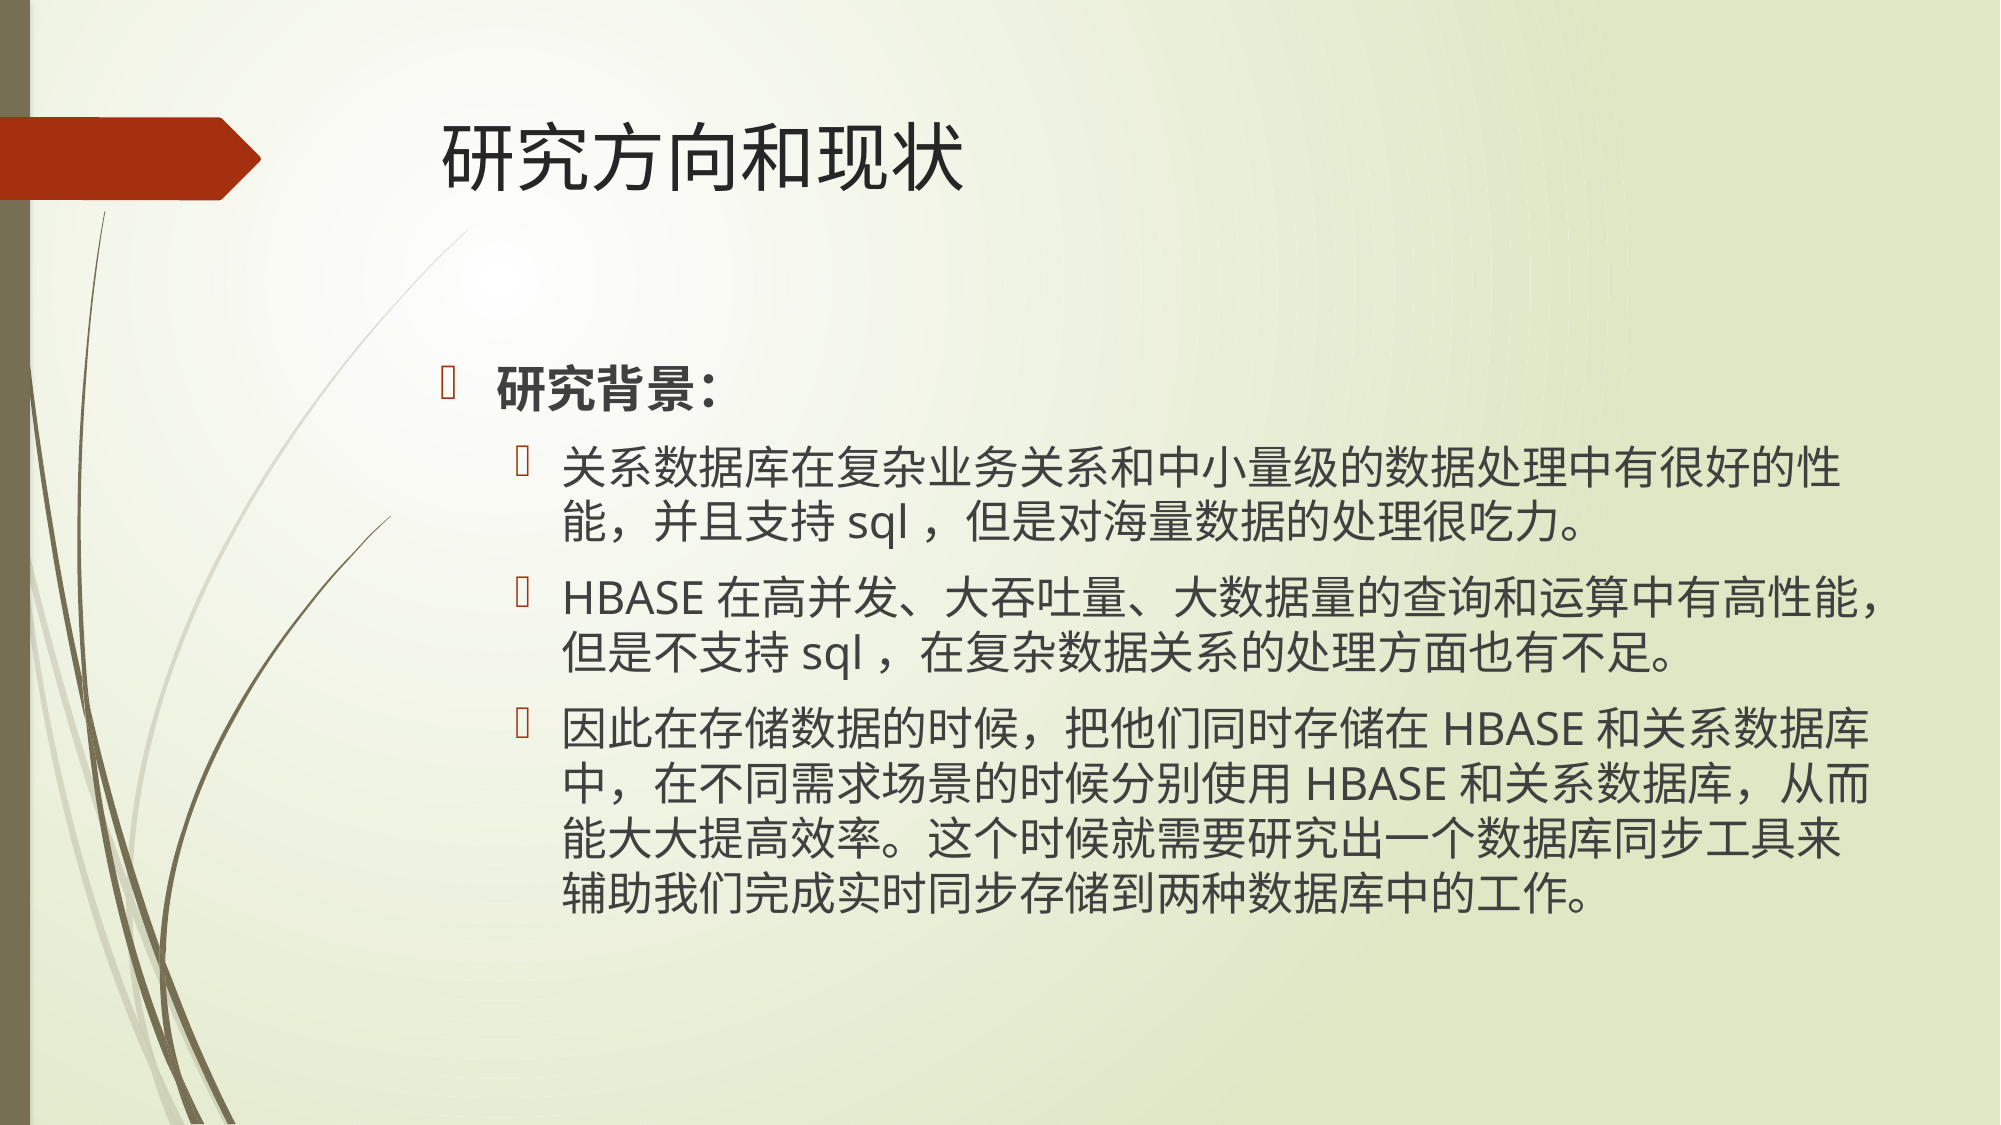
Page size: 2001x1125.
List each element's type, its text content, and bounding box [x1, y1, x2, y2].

list 研究背景： 关系数据库在复杂业务关系和中小量级的数据处理中有很好的性能，并且支持sql，但是对海量数据的处理很吃力。 HBASE在高并发、大吞吐量、大数据量的查询和运算中有高性能，但是不支持sql，在复杂数据关系的处理方面也有不足。 因此在存储数据的时候，把他们同时存储在HBASE和关系数据库中，在不同需求场景的时候分别使用HBASE和关系数据库，从而能大大提高效率。这个时候就需要研究出一个数据库同步工具来辅助我们完成实时同步存储到两种数据库中的工作。 [424, 350, 1888, 970]
title 研究方向和现状 [425, 102, 1888, 313]
